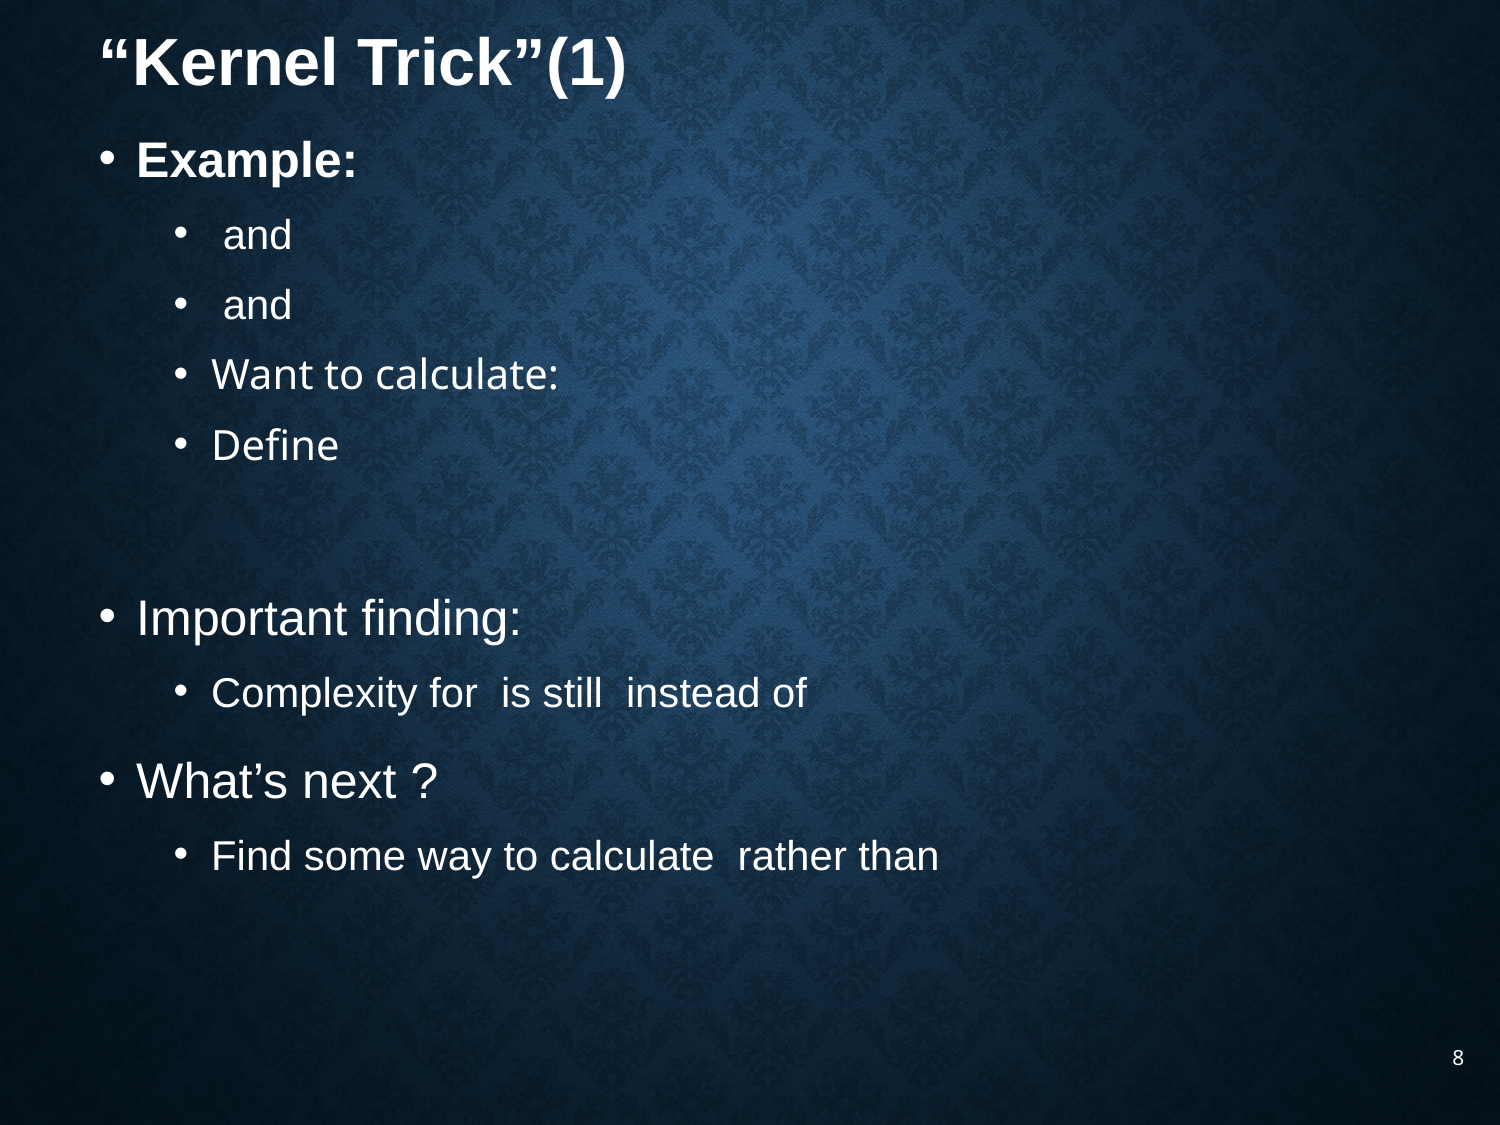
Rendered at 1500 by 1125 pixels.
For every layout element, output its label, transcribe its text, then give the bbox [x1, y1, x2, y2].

text_box “Kernel Trick”(1) [83, 20, 1358, 108]
slide_number 8 [1386, 1028, 1479, 1089]
